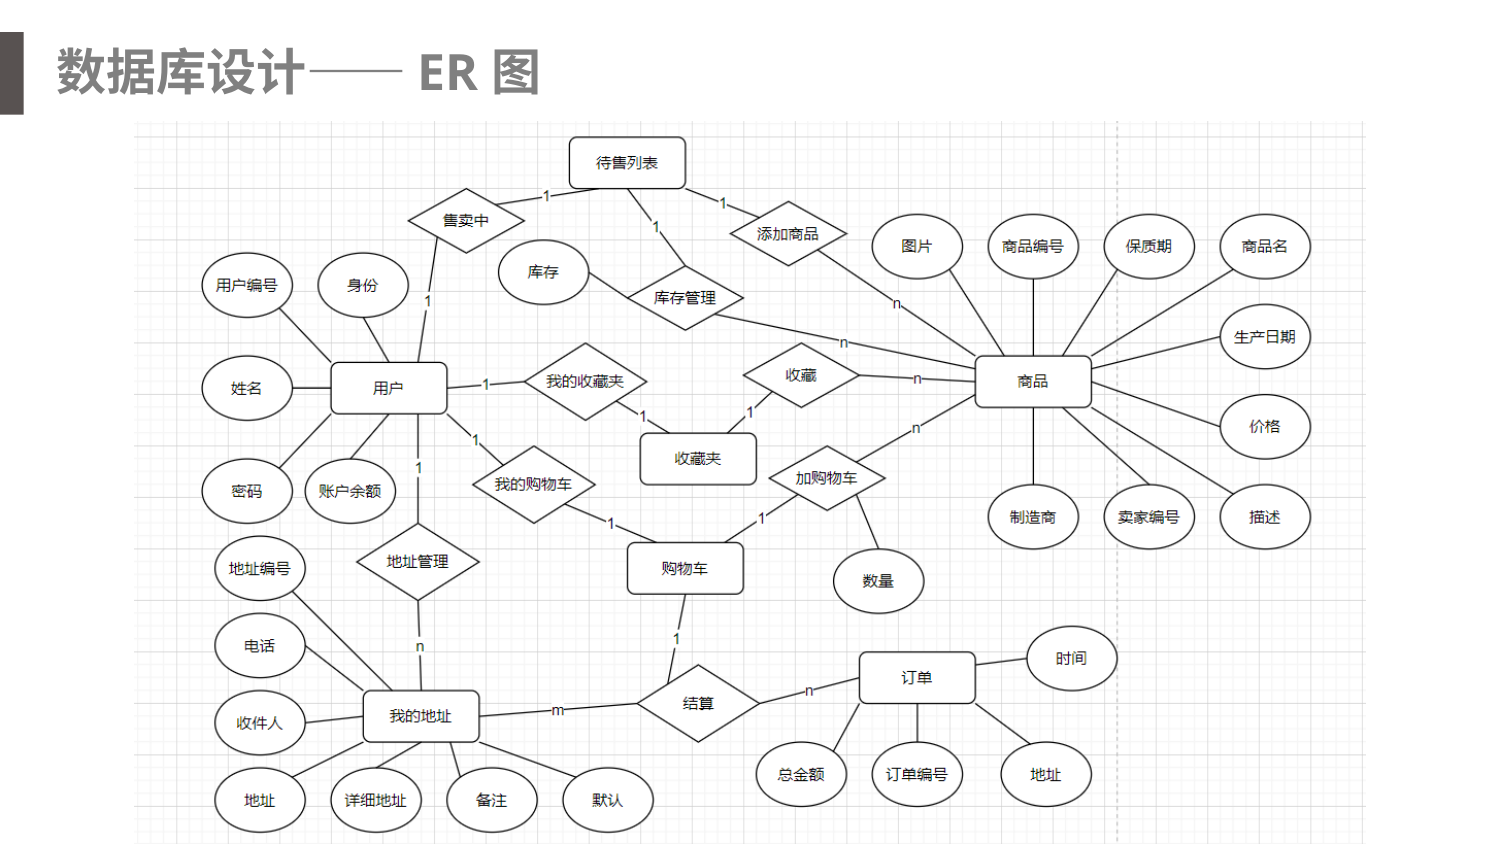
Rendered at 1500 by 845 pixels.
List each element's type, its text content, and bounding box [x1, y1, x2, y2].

text_box 数据库设计——ER图 [41, 33, 644, 109]
picture [134, 120, 1366, 844]
text_box [0, 30, 26, 117]
